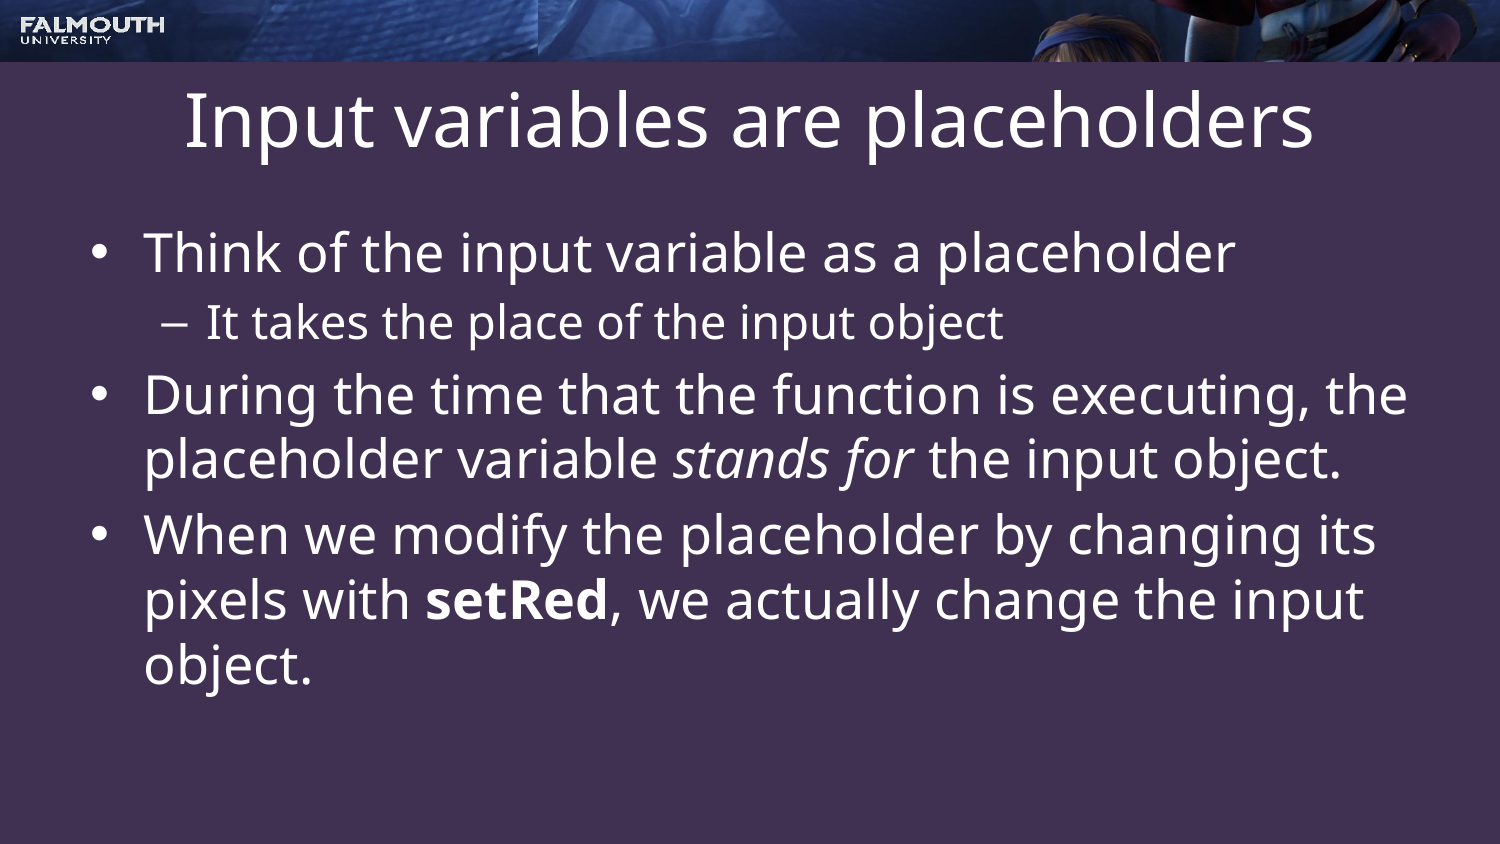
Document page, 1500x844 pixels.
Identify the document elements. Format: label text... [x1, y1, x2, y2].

picture [0, 0, 1500, 62]
title Input variables are placeholders [75, 46, 1425, 188]
list Think of the input variable as a placeholder It takes the place of the input object During the time that the function is executing, the placeholder variable stands for the input object. When we modify the placeholder by changing its pixels with setRed, we actually change the input object. [75, 210, 1425, 768]
